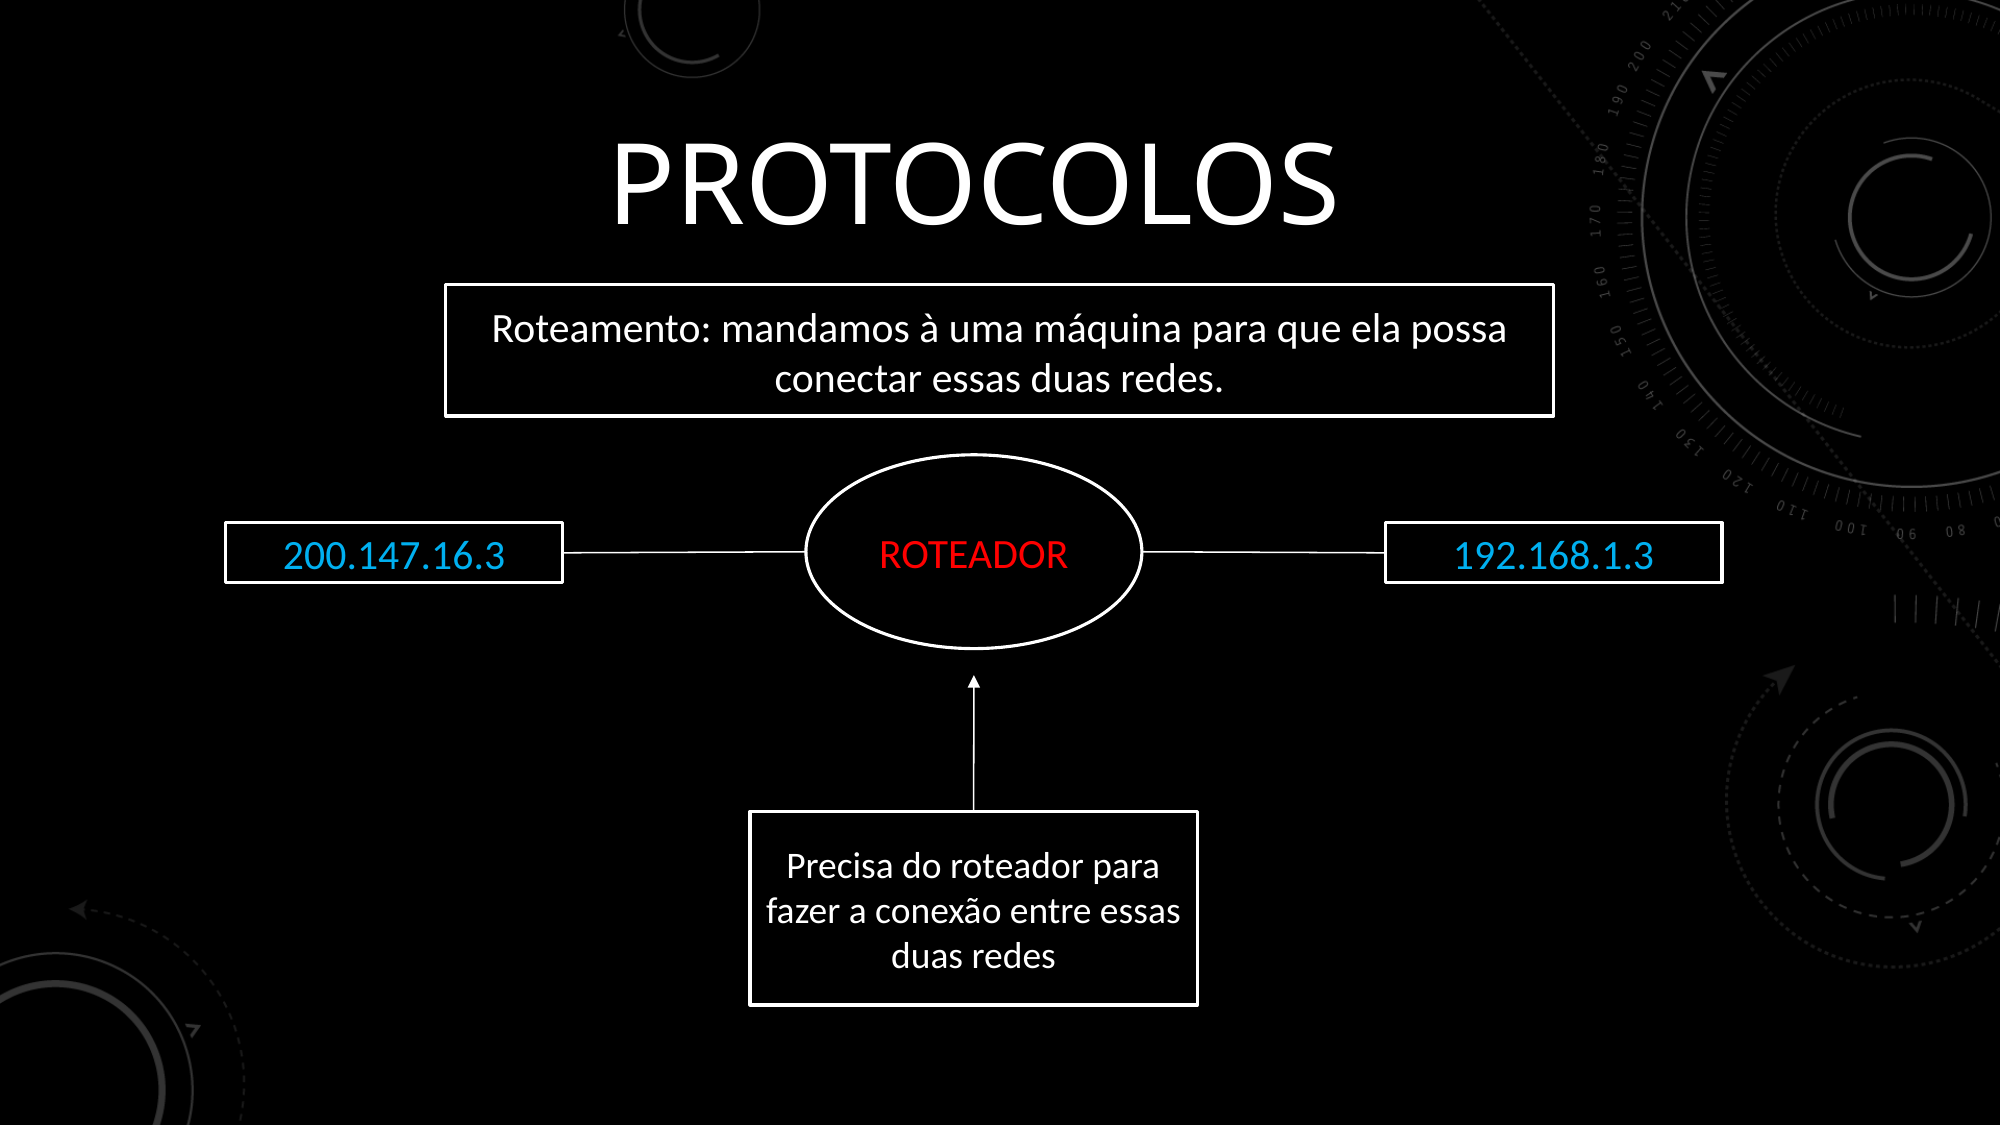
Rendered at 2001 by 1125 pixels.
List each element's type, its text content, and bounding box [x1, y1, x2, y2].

text_box Roteamento: mandamos à uma máquina para que ela possa conectar essas duas redes. [444, 283, 1555, 418]
text_box Precisa do roteador para fazer a conexão entre essas duas redes [748, 810, 1199, 1007]
text_box ROTEADOR [804, 453, 1144, 651]
picture [0, 0, 2000, 1125]
title Protocolos [552, 78, 1396, 255]
text_box 192.168.1.3 [1384, 521, 1724, 584]
text_box 200.147.16.3 [224, 521, 564, 584]
